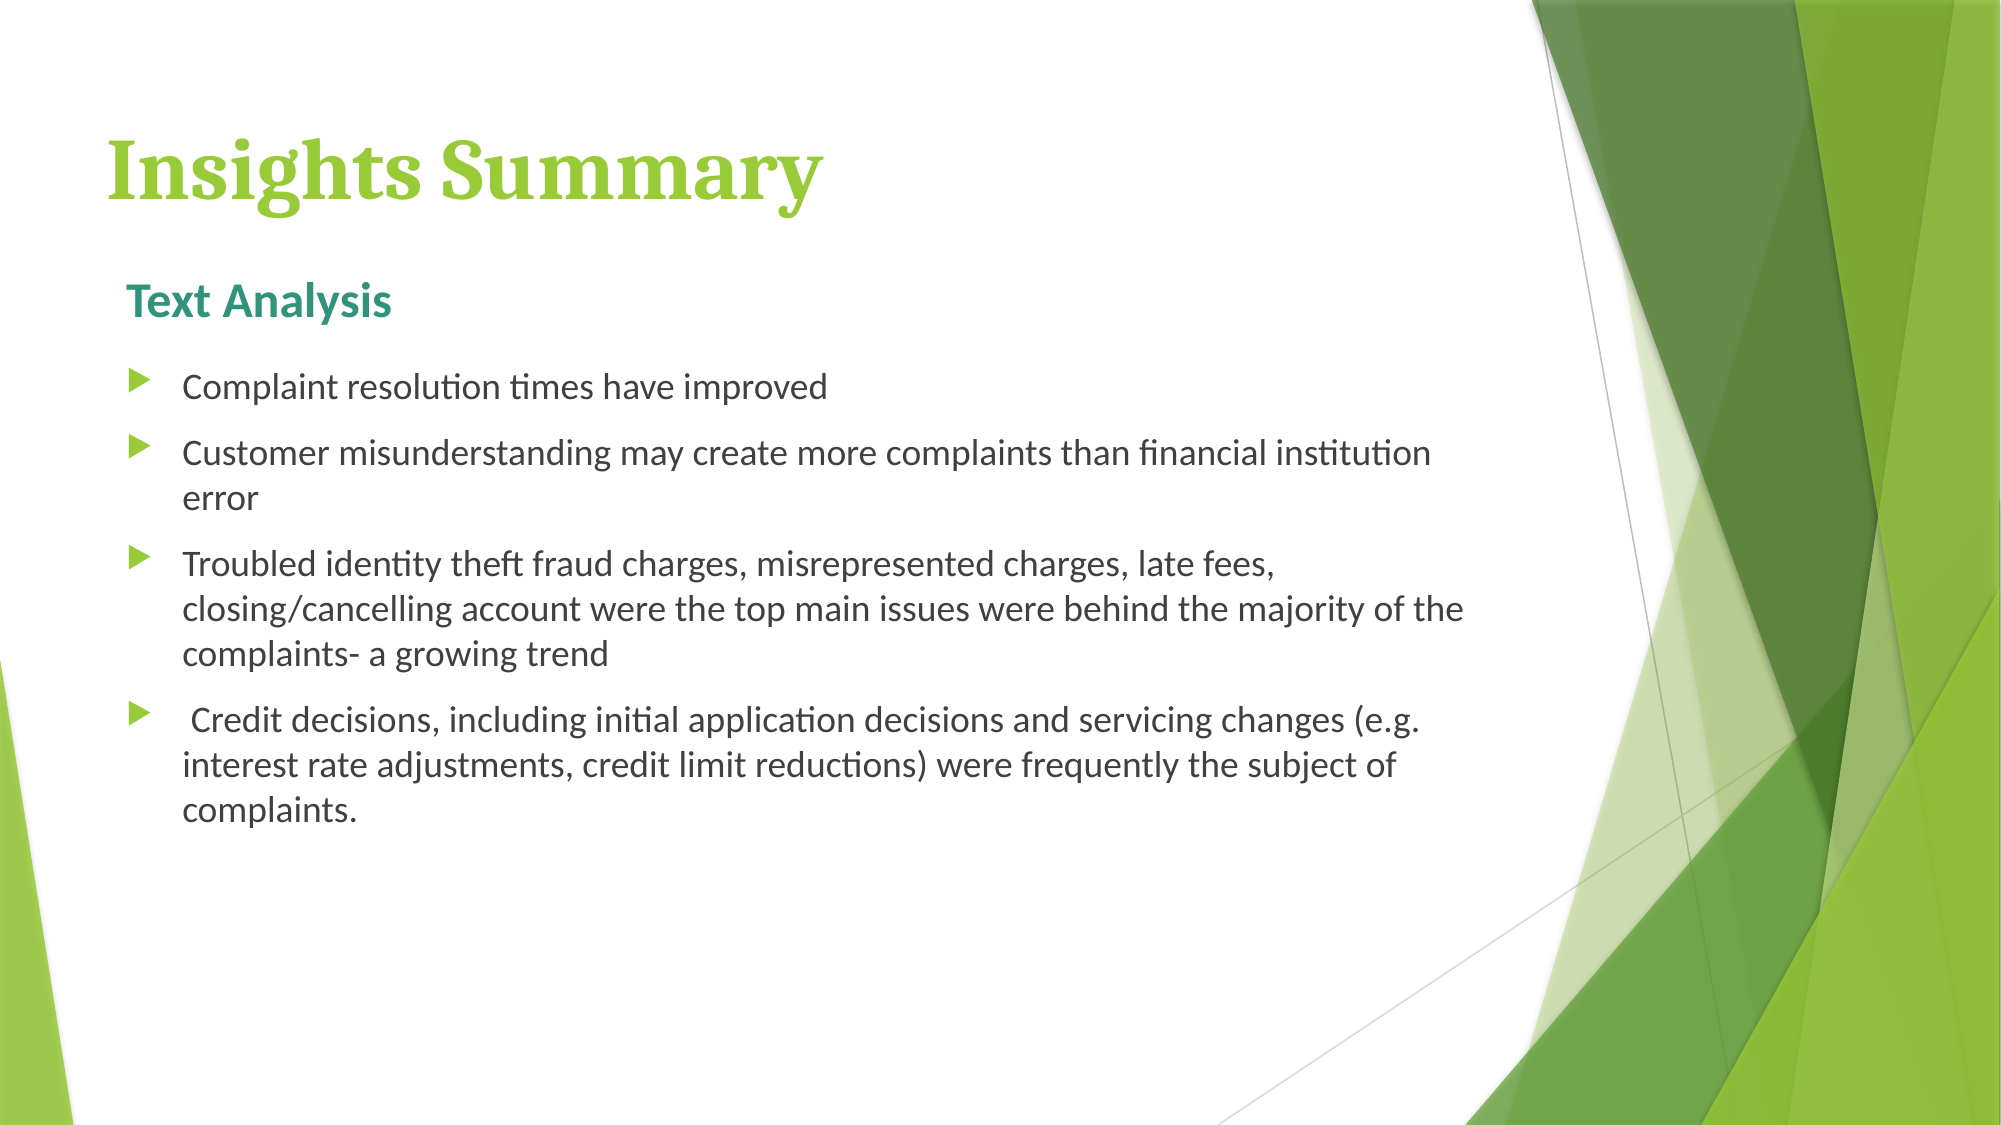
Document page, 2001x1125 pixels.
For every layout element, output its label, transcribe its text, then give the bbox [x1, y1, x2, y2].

title Insights Summary [91, 104, 1502, 321]
list Text Analysis [111, 259, 1522, 354]
list Complaint resolution times have improved Customer misunderstanding may create more complaints than financial institution error Troubled identity theft fraud charges, misrepresented charges, late fees, closing/cancelling account were the top main issues were behind the majority of the complaints- a growing trend Credit decisions, including initial application decisions and servicing changes (e.g. interest rate adjustments, credit limit reductions) were frequently the subject of complaints. [111, 354, 1522, 992]
